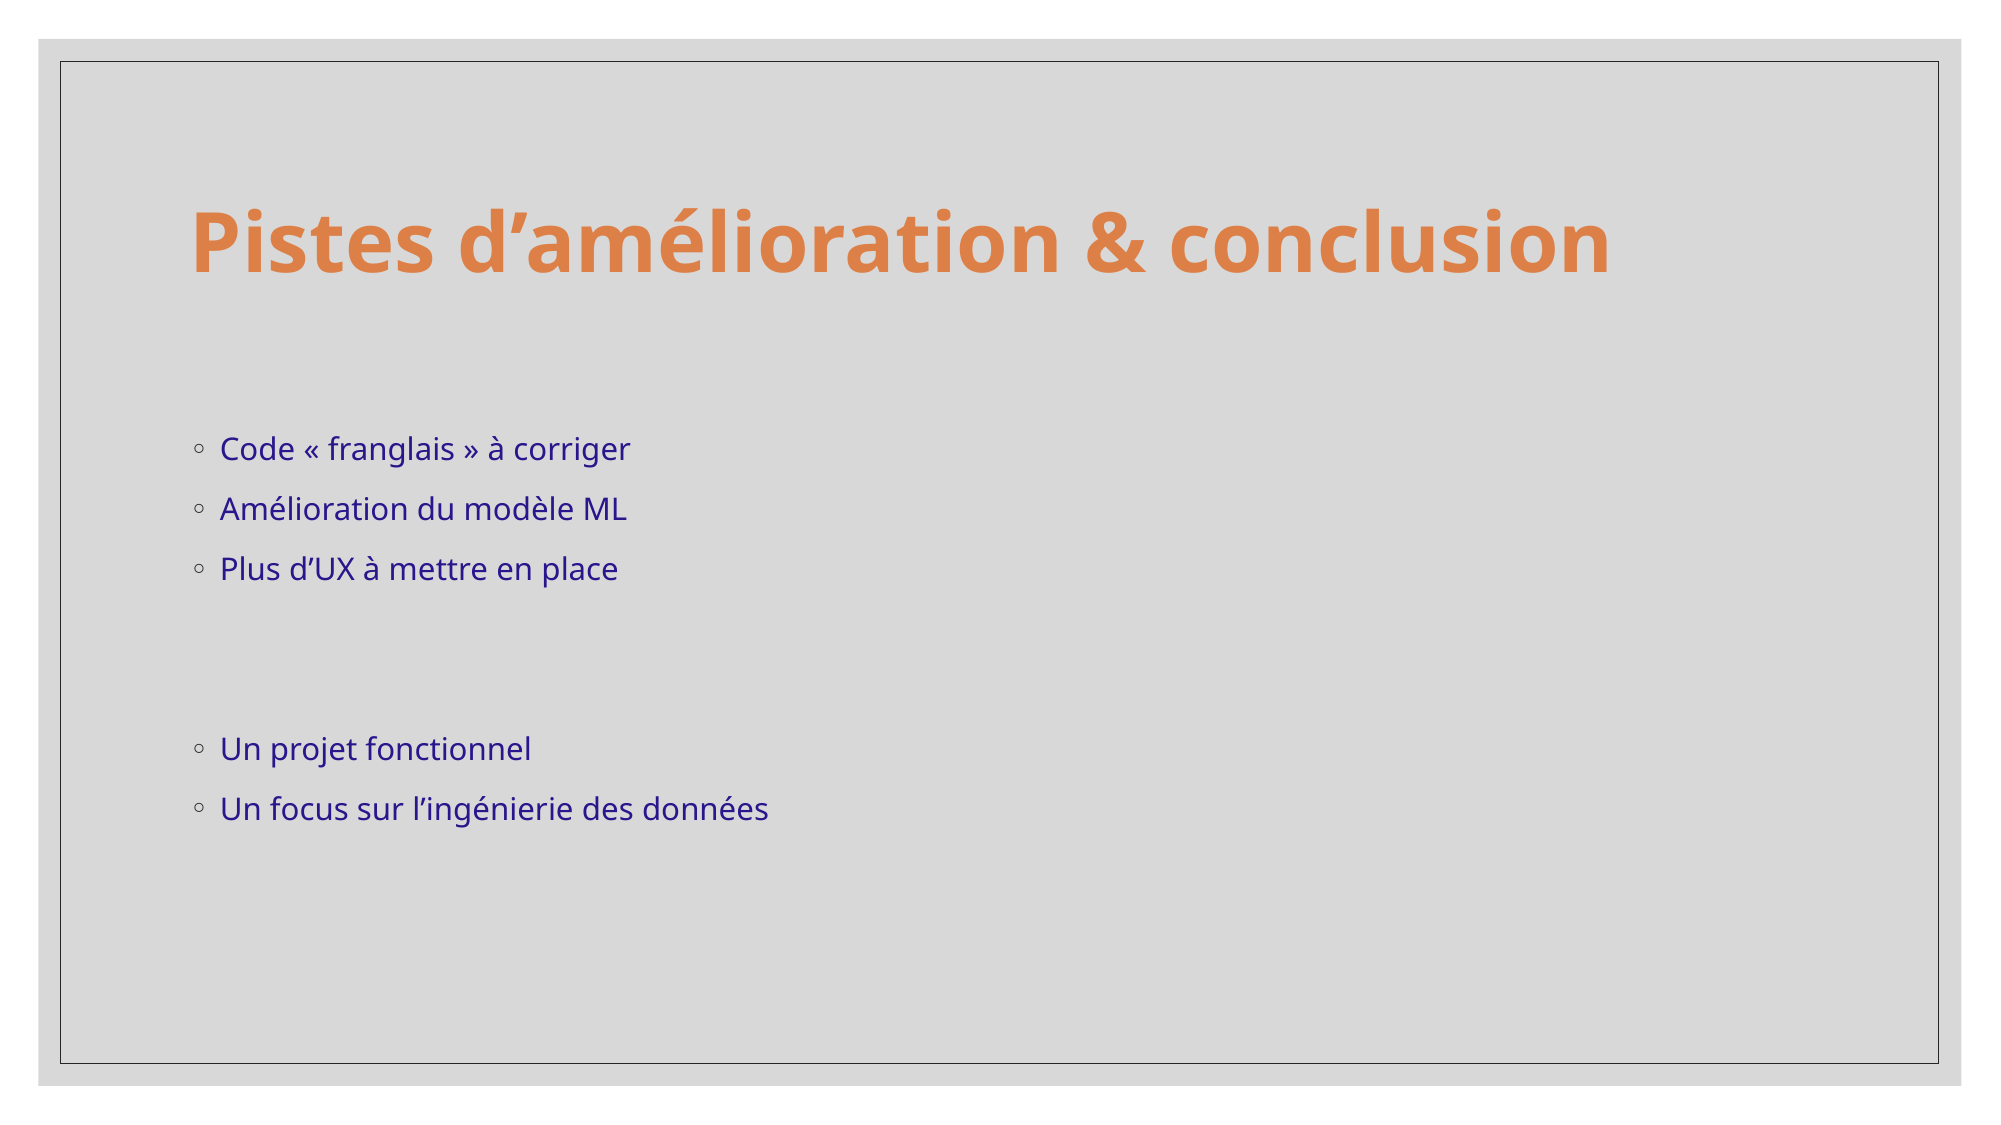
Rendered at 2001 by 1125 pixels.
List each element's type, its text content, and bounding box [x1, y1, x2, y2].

list Code « franglais » à corriger Amélioration du modèle ML Plus d’UX à mettre en place Un projet fonctionnel Un focus sur l’ingénierie des données [174, 418, 1825, 1050]
title Pistes d’amélioration & conclusion [174, 105, 1825, 386]
